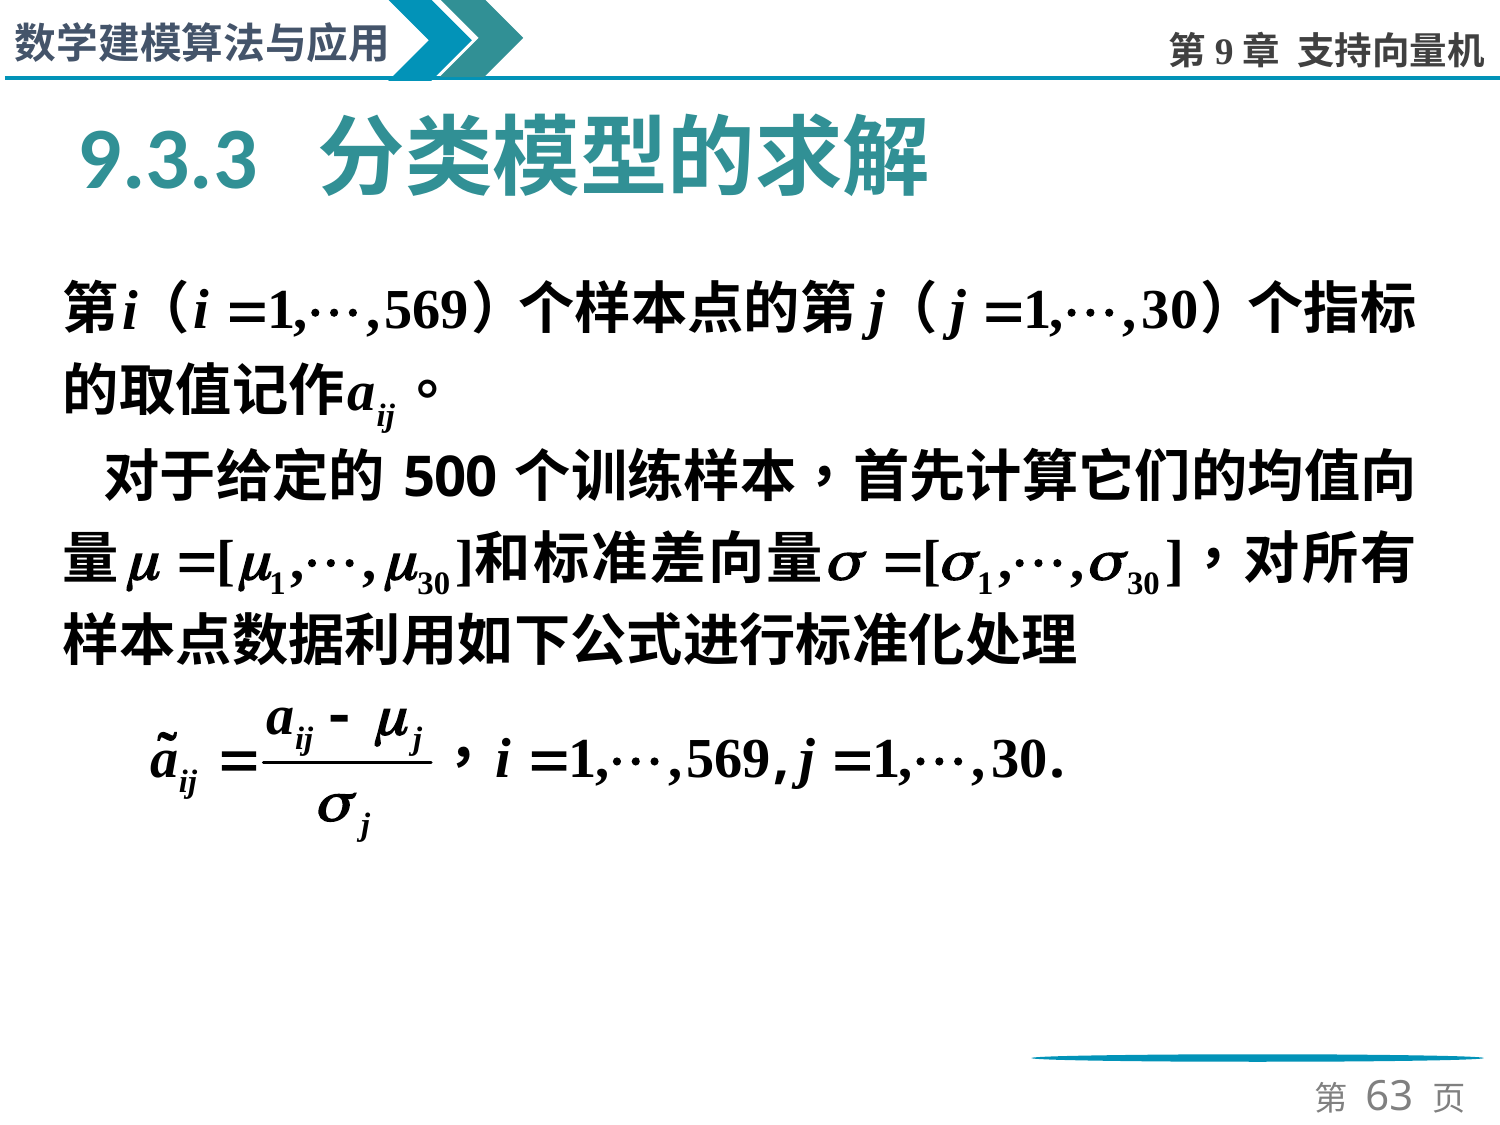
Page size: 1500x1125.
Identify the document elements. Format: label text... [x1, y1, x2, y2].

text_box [62, 270, 1418, 880]
text_box 9.3.3 分类模型的求解 [63, 94, 1418, 214]
